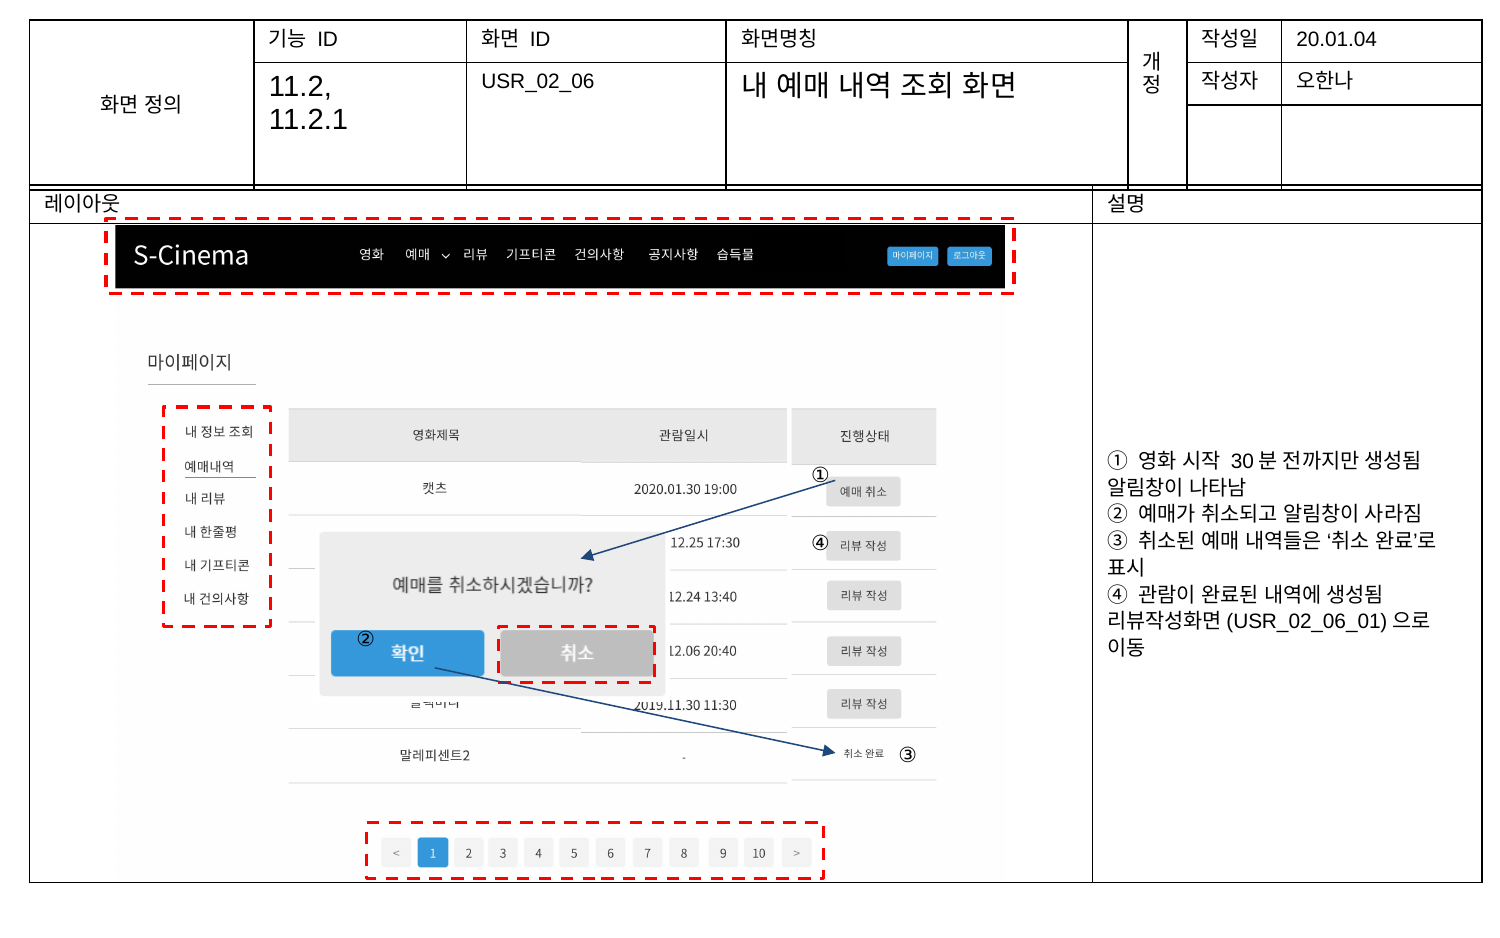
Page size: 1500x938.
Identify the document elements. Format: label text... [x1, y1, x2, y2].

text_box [434, 667, 836, 754]
table_header 레이아웃 [30, 186, 1092, 223]
table_header 설명 [1093, 186, 1481, 223]
table_header 화면명칭 [727, 21, 1127, 62]
picture [115, 224, 1005, 885]
table_cell [1188, 106, 1281, 184]
table_cell ① 영화 시작 30분 전까지만 생성됨 알림창이 나타남 ② 예매가 취소되고 알림창이 사라짐 ③ 취소된 예매 내역들은 ‘취소 완료’로 표시 ④ 관람이 완료된 내역에 생성됨 리뷰작성화면(USR_02_06_01)으로 이동 [1093, 224, 1481, 882]
table_cell 작성자 [1188, 63, 1281, 104]
table_header 개정 [1129, 21, 1186, 184]
table_header 작성일 [1188, 21, 1281, 62]
table_header 20.01.04 [1282, 21, 1481, 62]
table_header 화면 정의 [30, 21, 253, 184]
table_header 화면 ID [467, 21, 725, 62]
table_cell [30, 224, 114, 882]
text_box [580, 480, 836, 559]
table_header 기능 ID [255, 21, 466, 62]
table_cell 오한나 [1282, 63, 1481, 104]
table_cell [1005, 224, 1092, 882]
table_cell [1282, 106, 1481, 184]
table_cell 내 예매 내역 조회 화면 [727, 63, 1127, 184]
table_cell 11.2, 11.2.1 [255, 63, 466, 184]
table_cell USR_02_06 [467, 63, 725, 184]
